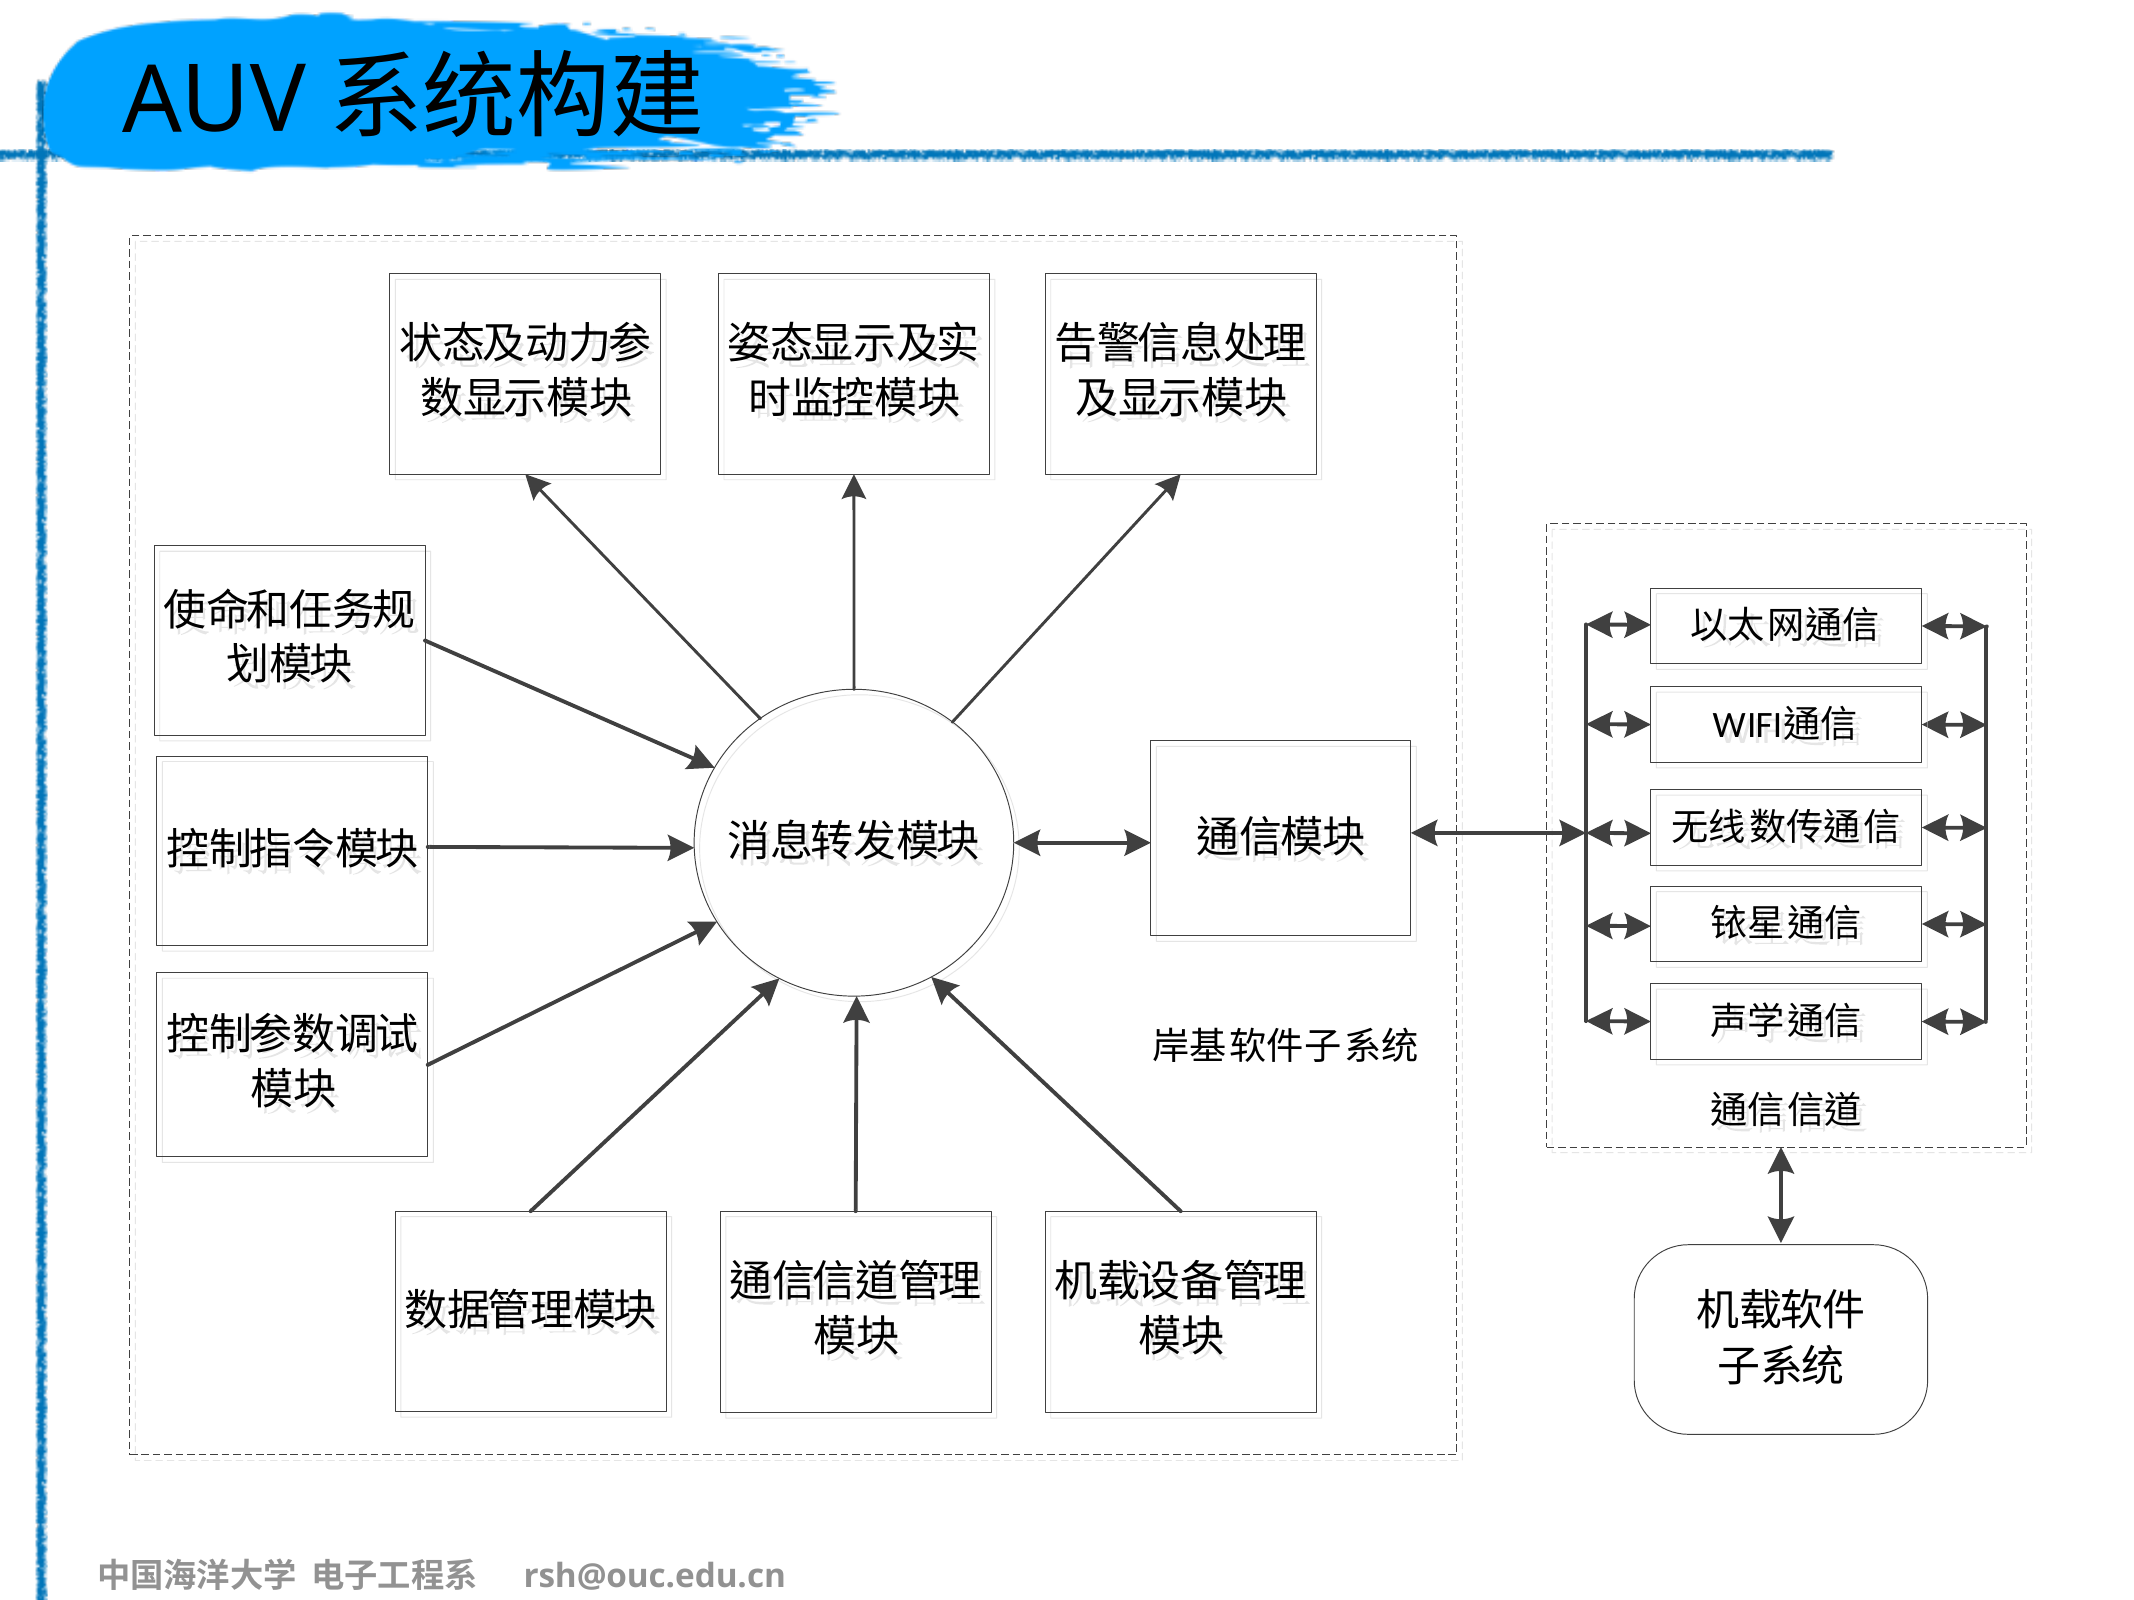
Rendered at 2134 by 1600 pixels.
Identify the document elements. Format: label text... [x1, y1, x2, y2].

title AUV系统构建 [46, 0, 780, 187]
picture [0, 9, 48, 1600]
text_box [124, 230, 2057, 1461]
picture [778, 9, 1841, 176]
